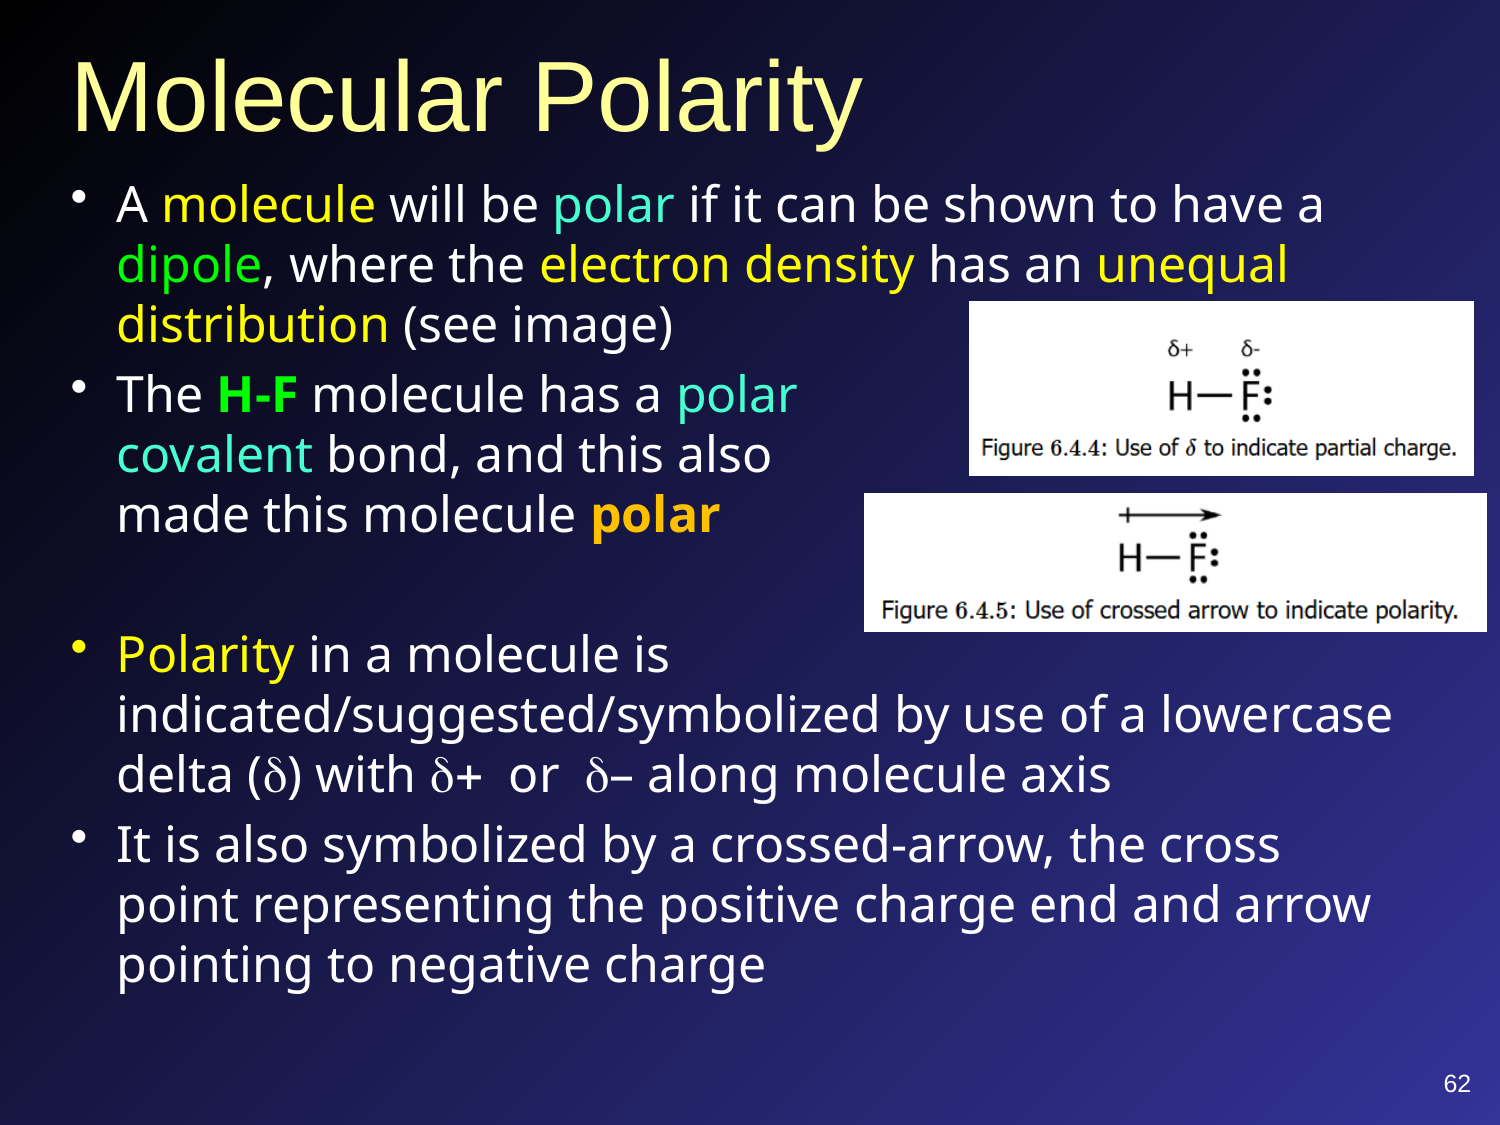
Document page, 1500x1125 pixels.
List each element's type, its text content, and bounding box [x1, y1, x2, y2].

title Molecular Polarity [55, 23, 1438, 160]
picture [864, 492, 1487, 632]
picture [968, 301, 1474, 476]
list A molecule will be polar if it can be shown to have a dipole, where the electron density has an unequal distribution (see image) The H-F molecule has a polar covalent bond, and this also made this molecule polar Polarity in a molecule is indicated/suggested/symbolized by use of a lowercase delta (d) with d+ or d– along molecule axis It is also symbolized by a crossed-arrow, the cross point representing the positive charge end and arrow pointing to negative charge [55, 165, 1432, 1069]
slide_number 62 [1148, 1052, 1487, 1112]
